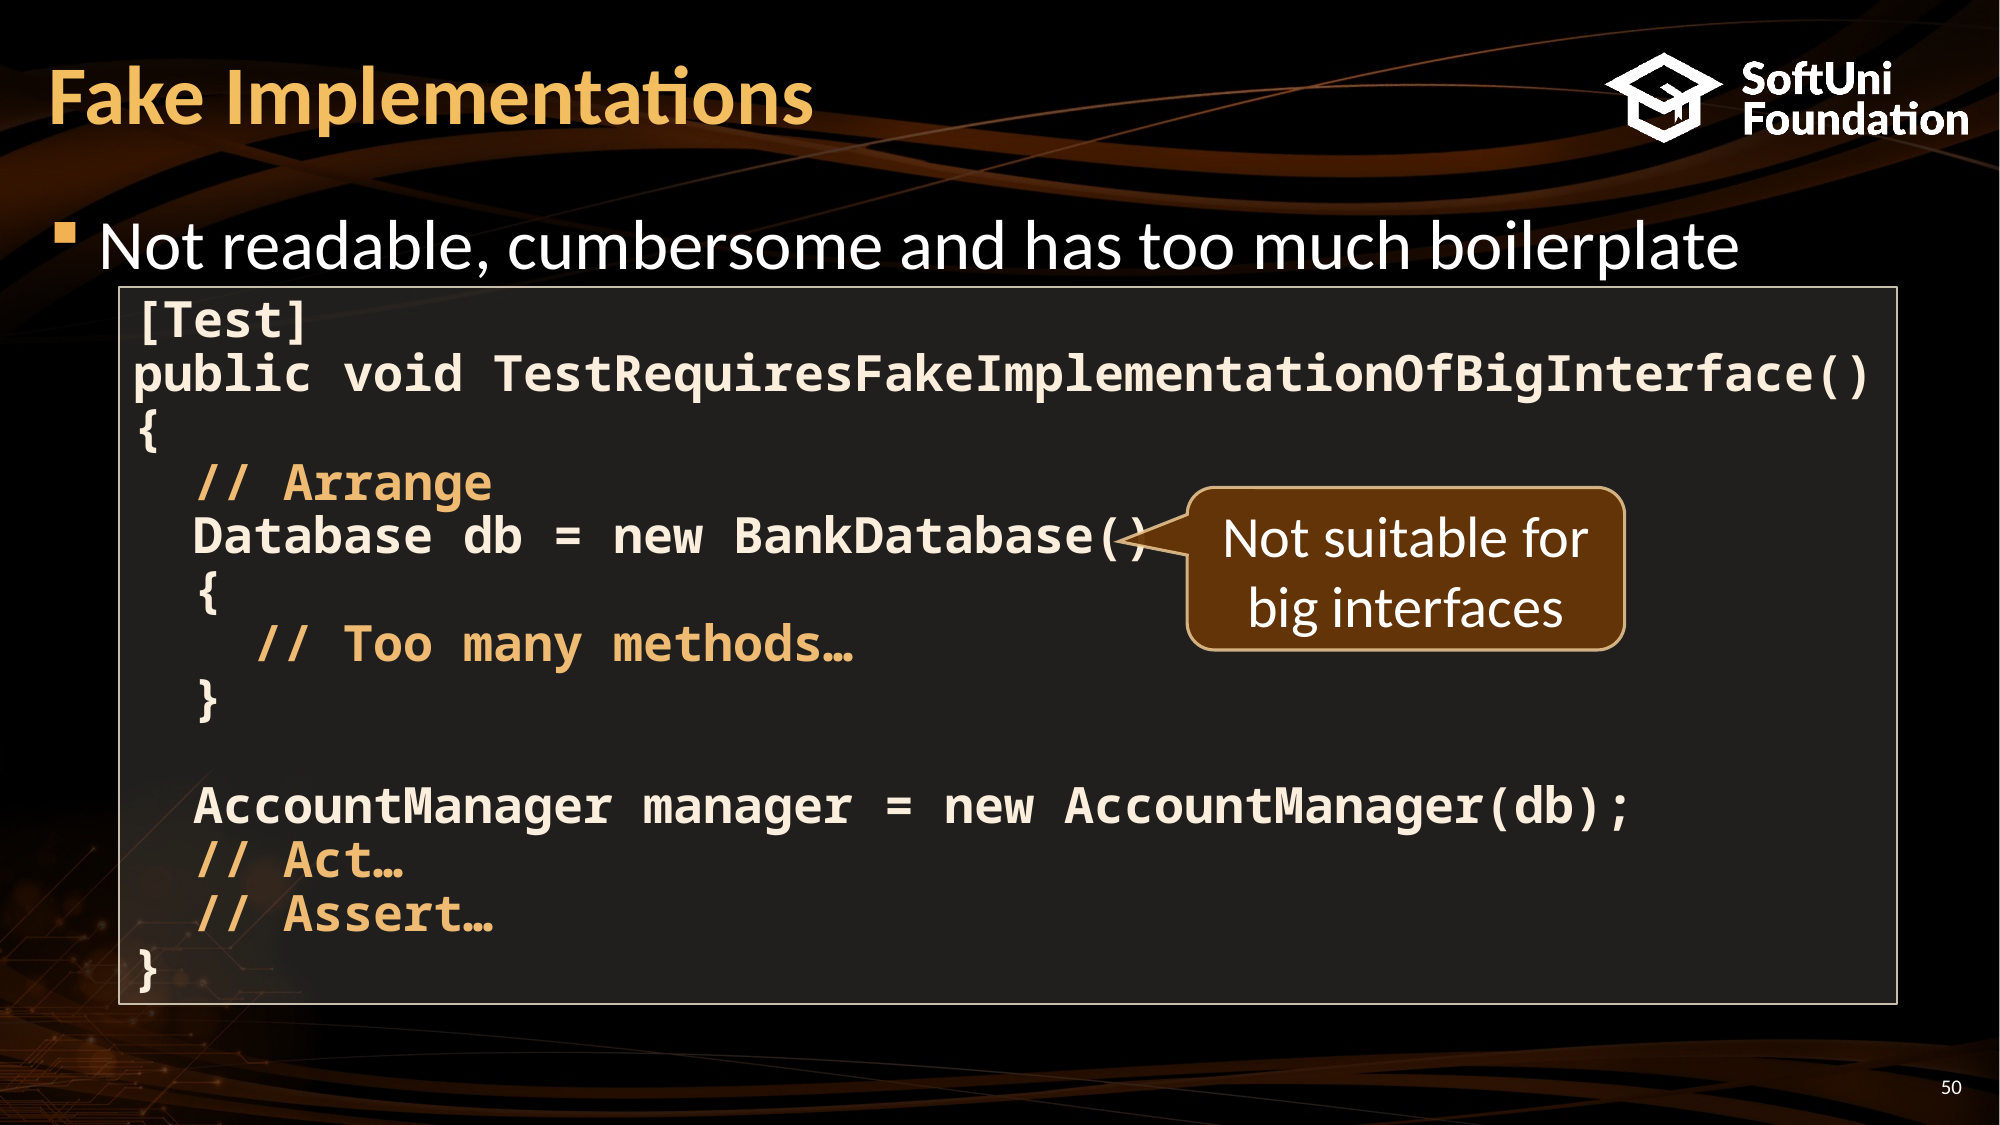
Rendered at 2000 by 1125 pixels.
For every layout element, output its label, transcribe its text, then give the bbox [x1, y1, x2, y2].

picture [0, 0, 2000, 1125]
slide_number 50 [1897, 1070, 1968, 1103]
title Fake Implementations [30, 6, 1602, 189]
list Not readable, cumbersome and has too much boilerplate [31, 188, 1968, 1103]
text_box [Test] public void TestRequiresFakeImplementationOfBigInterface() { // Arrange Database db = new BankDatabase() { // Too many methods… } AccountManager manager = new AccountManager(db); // Act… // Assert… } [118, 287, 1898, 1004]
text_box Not suitable for big interfaces [1115, 486, 1626, 651]
